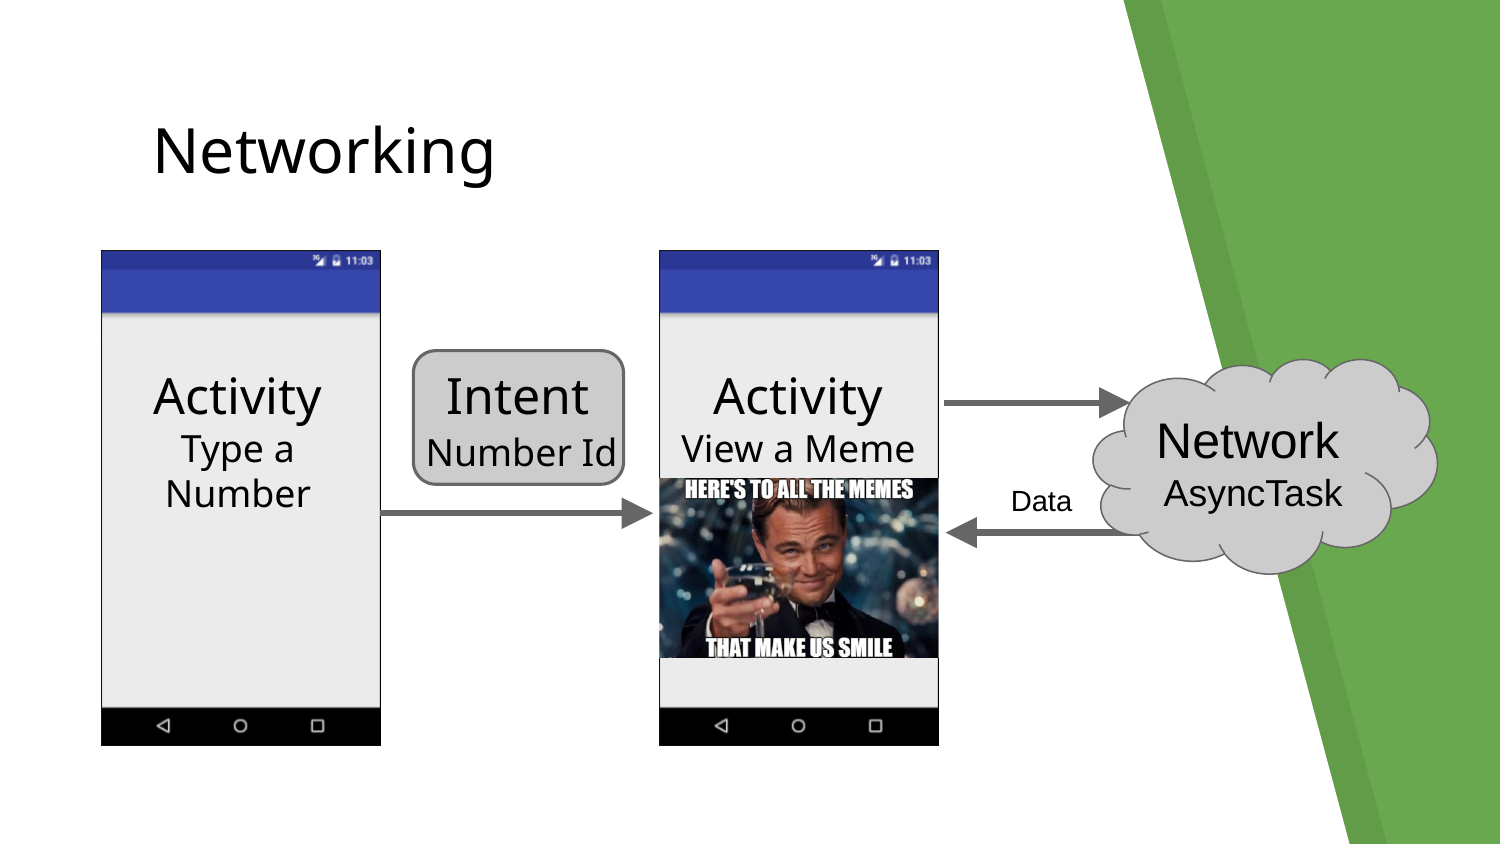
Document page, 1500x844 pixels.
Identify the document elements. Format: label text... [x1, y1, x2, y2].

title Networking [137, 121, 1011, 202]
text_box Number Id [407, 411, 636, 491]
picture [101, 250, 381, 746]
picture [658, 250, 939, 746]
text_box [943, 358, 1438, 574]
text_box Intent [413, 350, 624, 411]
